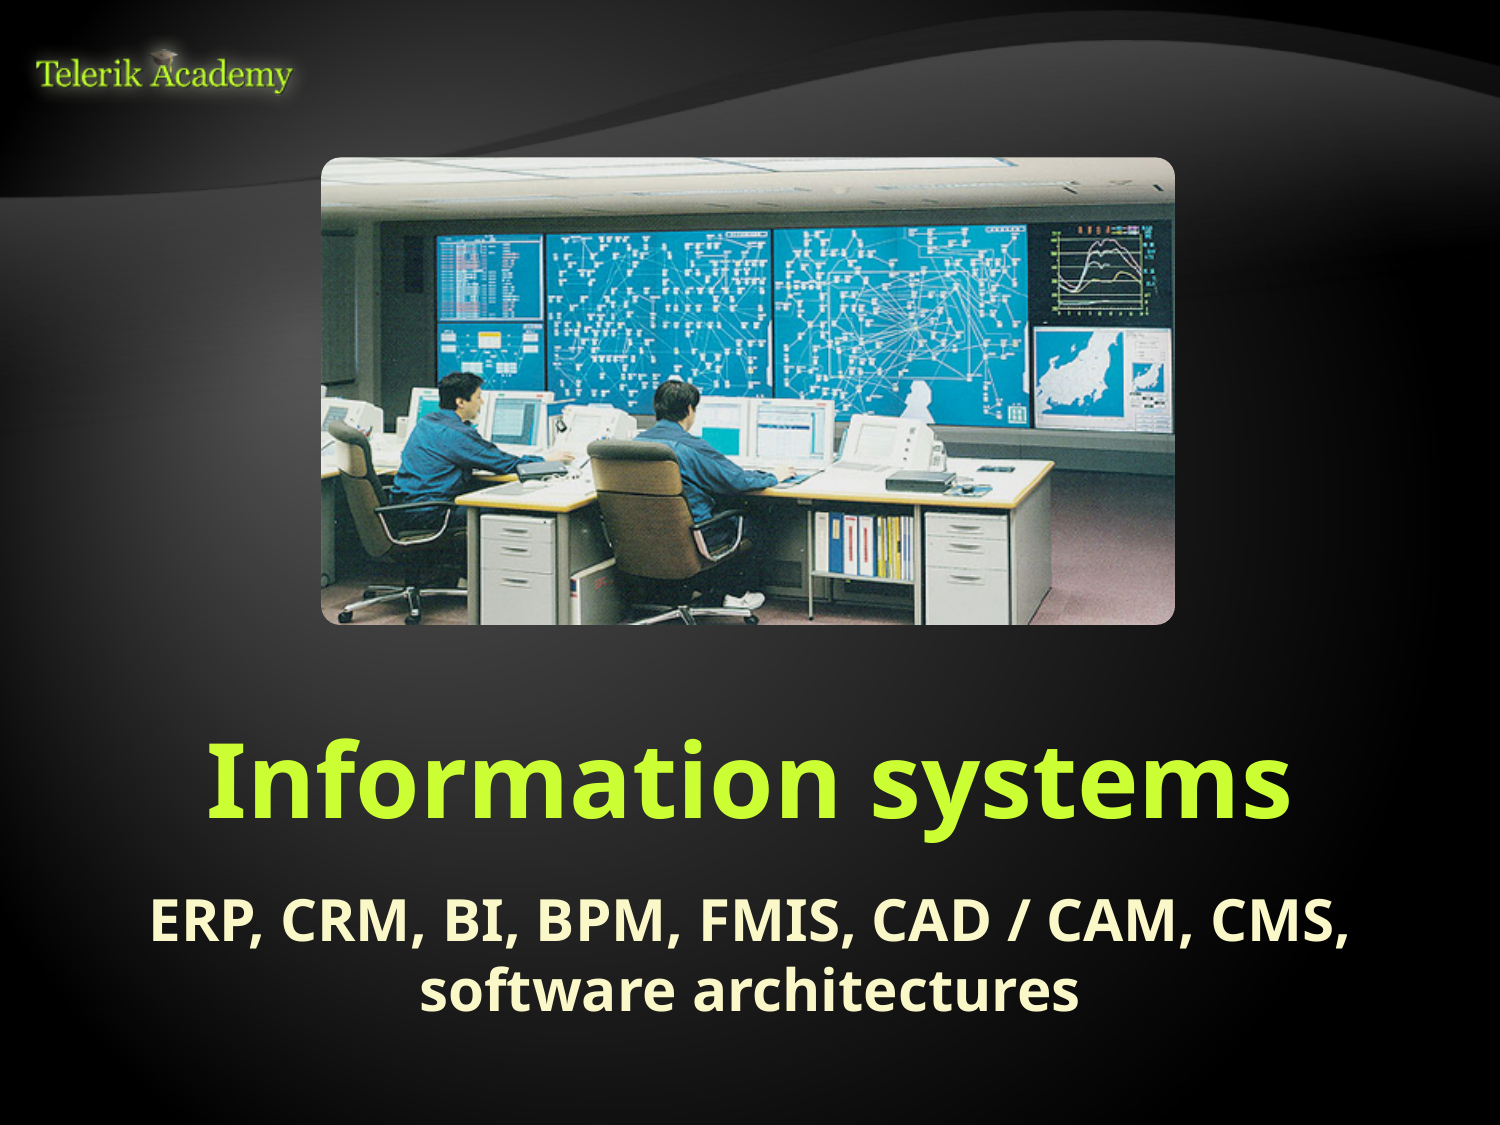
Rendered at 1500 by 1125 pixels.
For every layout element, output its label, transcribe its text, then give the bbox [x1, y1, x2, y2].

subtitle ERP, CRM, BI, BPM, FMIS, CAD / CAM, CMS, software architectures [99, 906, 1400, 1000]
picture [0, 0, 1500, 1125]
title Information systems [99, 725, 1400, 838]
